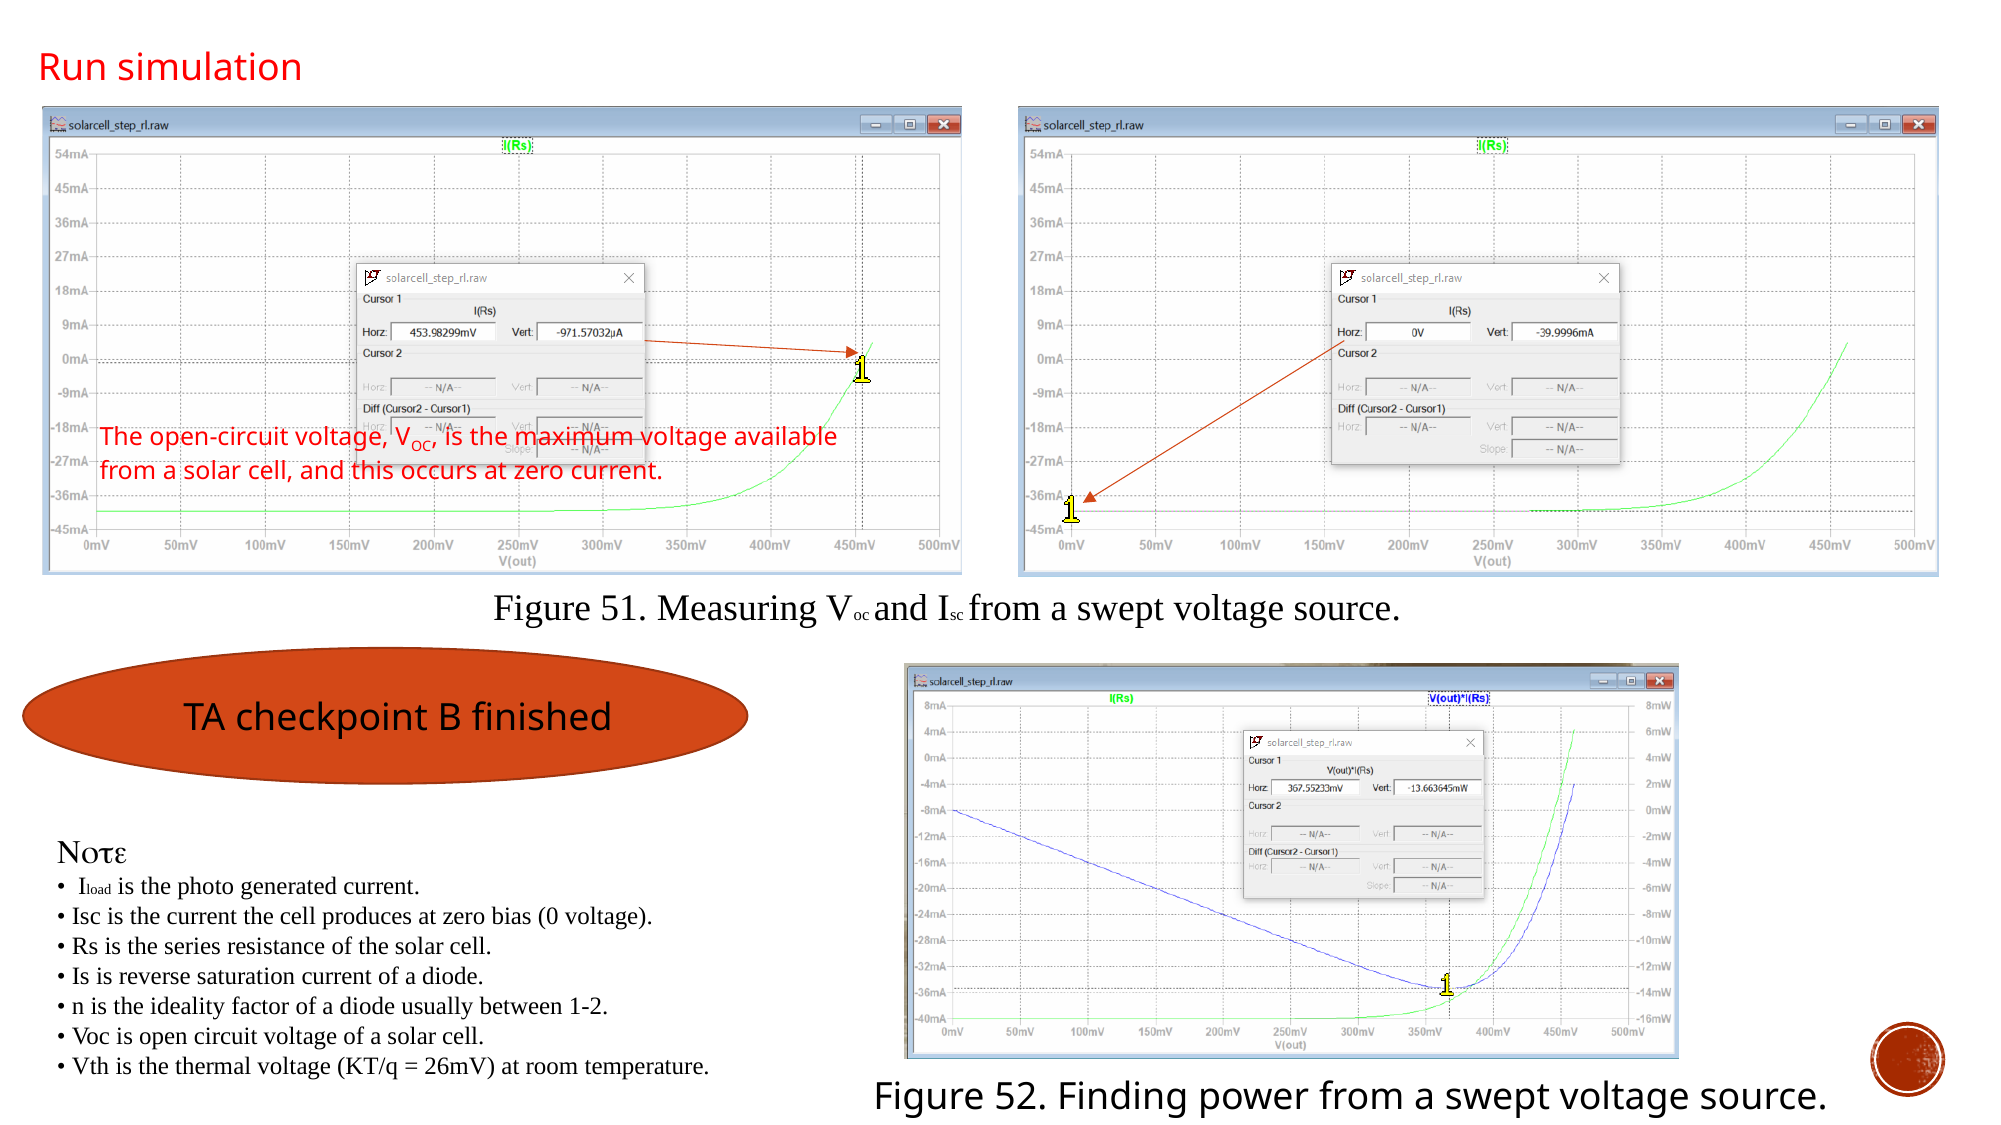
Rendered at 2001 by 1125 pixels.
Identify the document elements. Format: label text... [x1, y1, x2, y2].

picture [904, 663, 1679, 1059]
text_box TA checkpoint B finished [168, 685, 637, 746]
text_box Note • Iload is the photo generated current. • Isc is the current the cell produces at zero bias (0 voltage). • Rs is the series resistance of the solar cell. • Is is reverse saturation current of a diode. • n is the ideality factor of a diode usually between 1-2. • Voc is open circuit voltage of a solar cell. • Vth is the thermal voltage (KT/q = 26mV) at room temperature. [42, 822, 1042, 1087]
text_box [647, 343, 857, 351]
text_box Run simulation [23, 35, 645, 96]
picture [1018, 106, 1939, 577]
picture [42, 106, 962, 575]
text_box Figure 52. Finding power from a swept voltage source. [858, 1064, 1859, 1125]
text_box Figure 51. Measuring Voc and Isc from a swept voltage source. [478, 576, 1479, 636]
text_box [1086, 344, 1342, 501]
text_box [22, 646, 749, 785]
